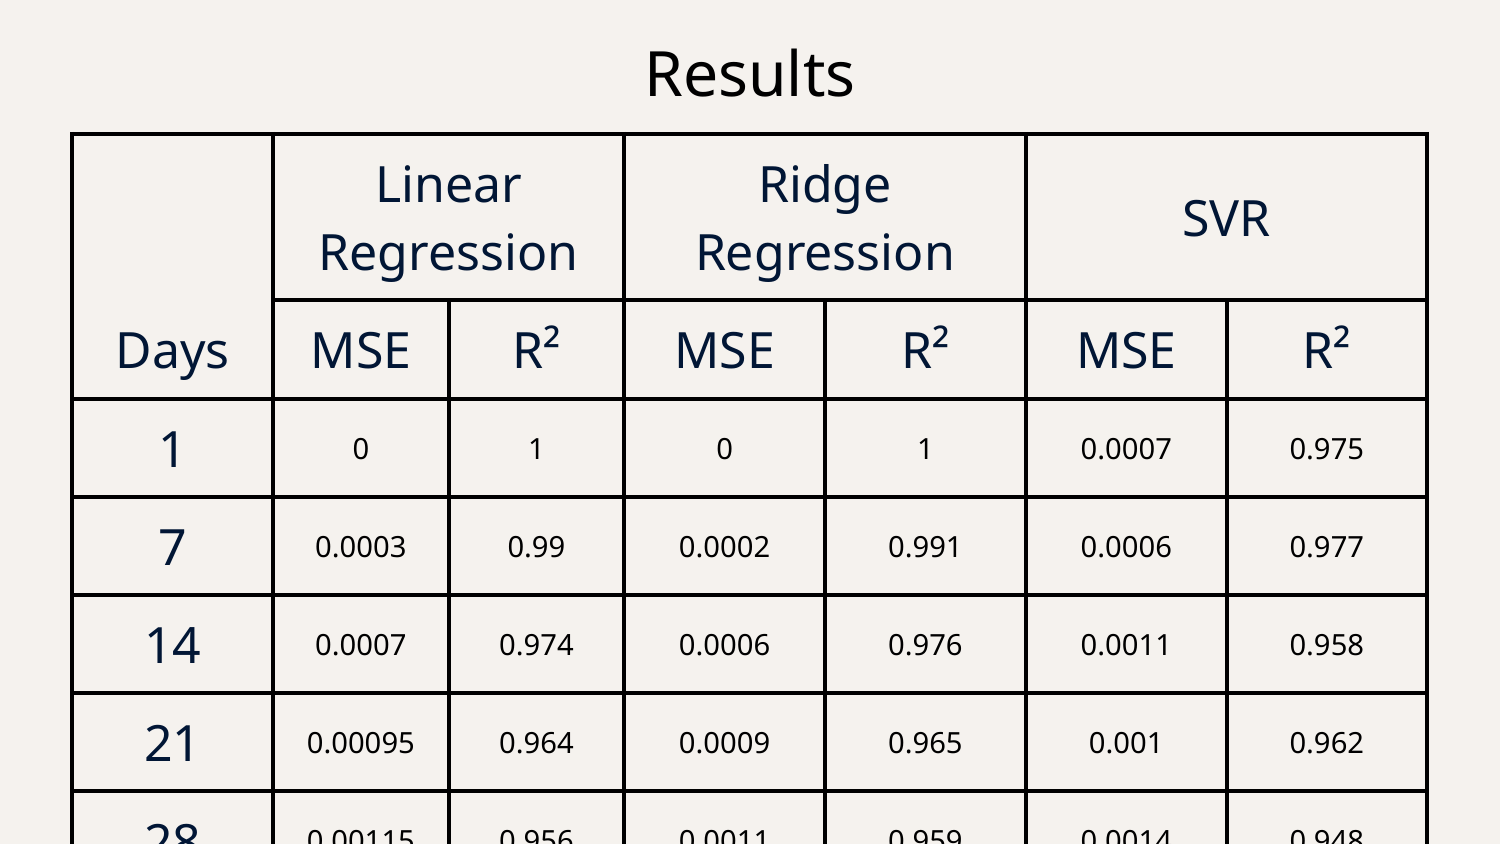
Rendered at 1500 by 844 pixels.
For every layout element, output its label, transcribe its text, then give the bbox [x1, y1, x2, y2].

table_cell 0.0002 [626, 499, 823, 593]
table_cell 0.0007 [1028, 401, 1225, 495]
table_cell 1 [827, 401, 1024, 495]
table_cell MSE [1028, 302, 1225, 397]
table_cell 0.964 [451, 695, 622, 789]
table_cell 0.962 [1229, 695, 1425, 789]
table_cell 1 [74, 401, 271, 495]
table_cell 7 [74, 499, 271, 593]
table_header Ridge Regression [626, 136, 1024, 298]
table_cell 0.99 [451, 499, 622, 593]
table_cell 0.948 [1229, 793, 1425, 844]
table_cell 0.977 [1229, 499, 1425, 593]
table_cell 0.0006 [626, 597, 823, 691]
table_cell 0.0007 [275, 597, 447, 691]
table_cell 0.0014 [1028, 793, 1225, 844]
table_cell 21 [74, 695, 271, 789]
table_cell 28 [74, 793, 271, 844]
table_cell 0.0011 [626, 793, 823, 844]
table_cell 0.991 [827, 499, 1024, 593]
table_header Linear Regression [275, 136, 622, 298]
table_cell R² [1229, 302, 1425, 397]
title Results [0, 18, 1500, 113]
table_cell 0.0006 [1028, 499, 1225, 593]
table_cell 0.959 [827, 793, 1024, 844]
table_cell 0.974 [451, 597, 622, 691]
table_cell 0.00115 [275, 793, 447, 844]
table_cell 0.958 [1229, 597, 1425, 691]
table_cell 0.965 [827, 695, 1024, 789]
table_cell 0.975 [1229, 401, 1425, 495]
table_cell MSE [275, 302, 447, 397]
table_header SVR [1028, 136, 1425, 298]
table_cell R² [827, 302, 1024, 397]
table_cell 0.0011 [1028, 597, 1225, 691]
table_cell 0 [626, 401, 823, 495]
table_cell 0.976 [827, 597, 1024, 691]
table_cell 1 [451, 401, 622, 495]
table_header Days [74, 136, 271, 397]
table_cell 14 [74, 597, 271, 691]
table_cell R² [451, 302, 622, 397]
table_cell 0.0003 [275, 499, 447, 593]
table_cell 0 [275, 401, 447, 495]
table_cell 0.0009 [626, 695, 823, 789]
table_cell 0.001 [1028, 695, 1225, 789]
table_cell 0.956 [451, 793, 622, 844]
table_cell MSE [626, 302, 823, 397]
table_cell 0.00095 [275, 695, 447, 789]
